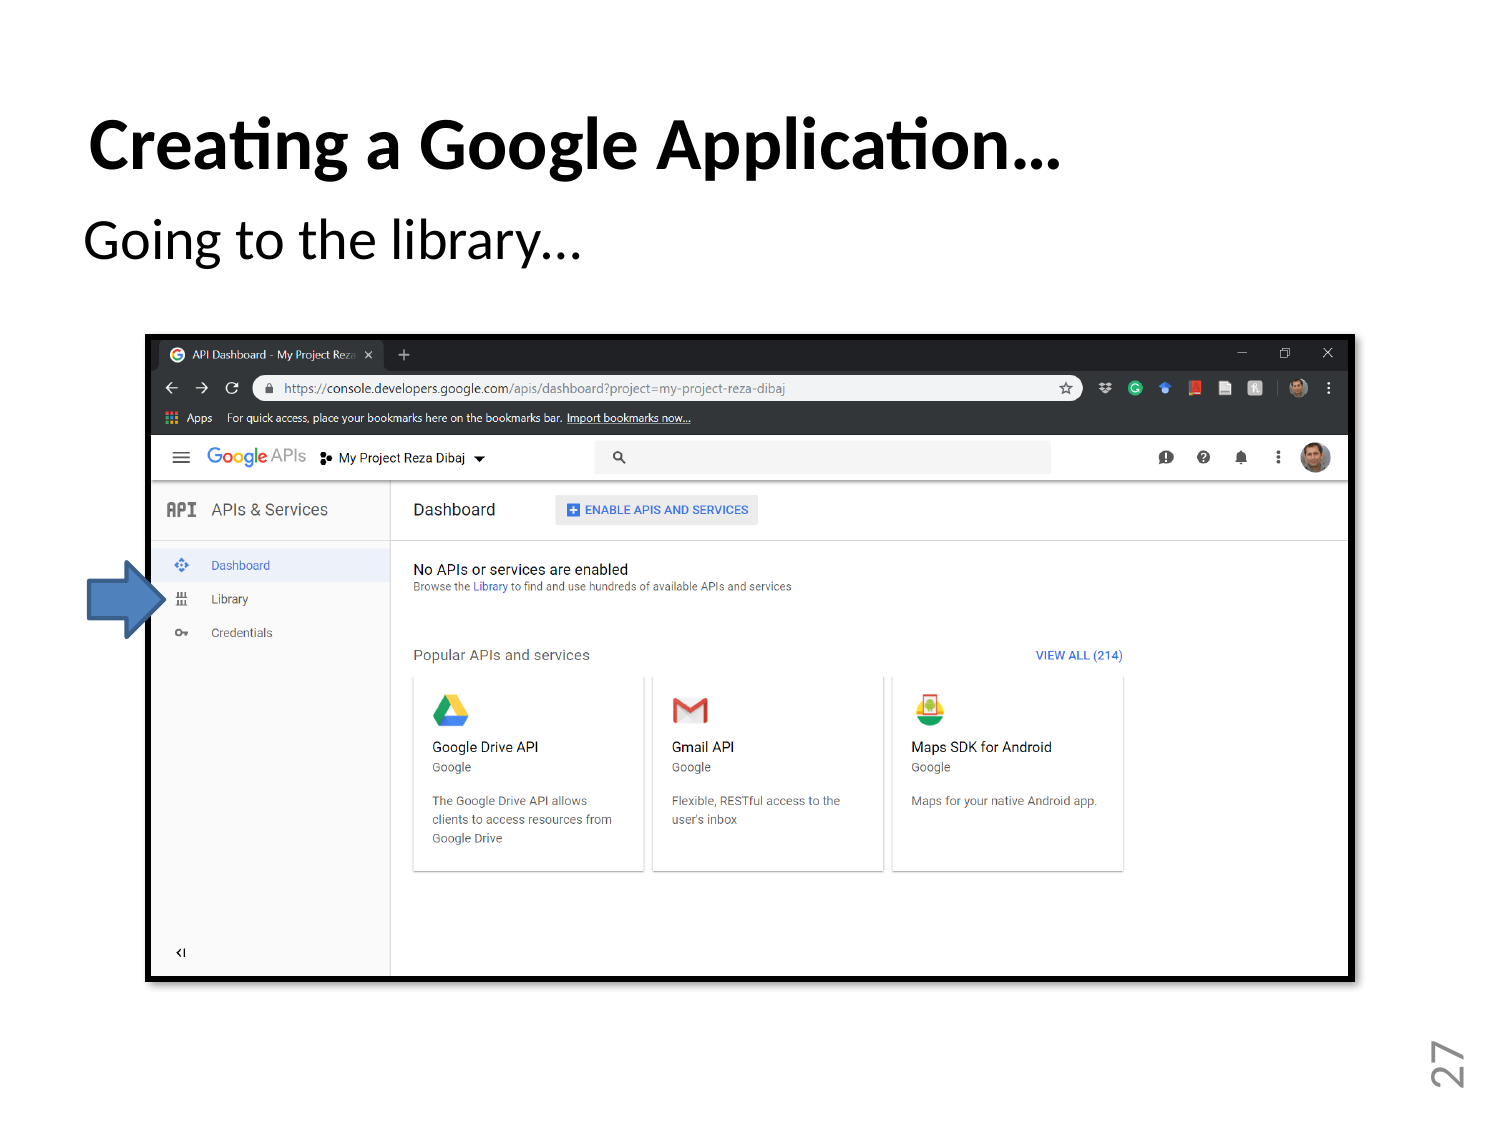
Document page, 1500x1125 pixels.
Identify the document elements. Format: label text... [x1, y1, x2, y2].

picture [151, 339, 1349, 977]
text_box Creating a Google Application… [74, 87, 1438, 193]
text_box Going to the library… [68, 193, 1432, 279]
slide_number 27 [1412, 1025, 1475, 1125]
text_box [86, 560, 146, 640]
